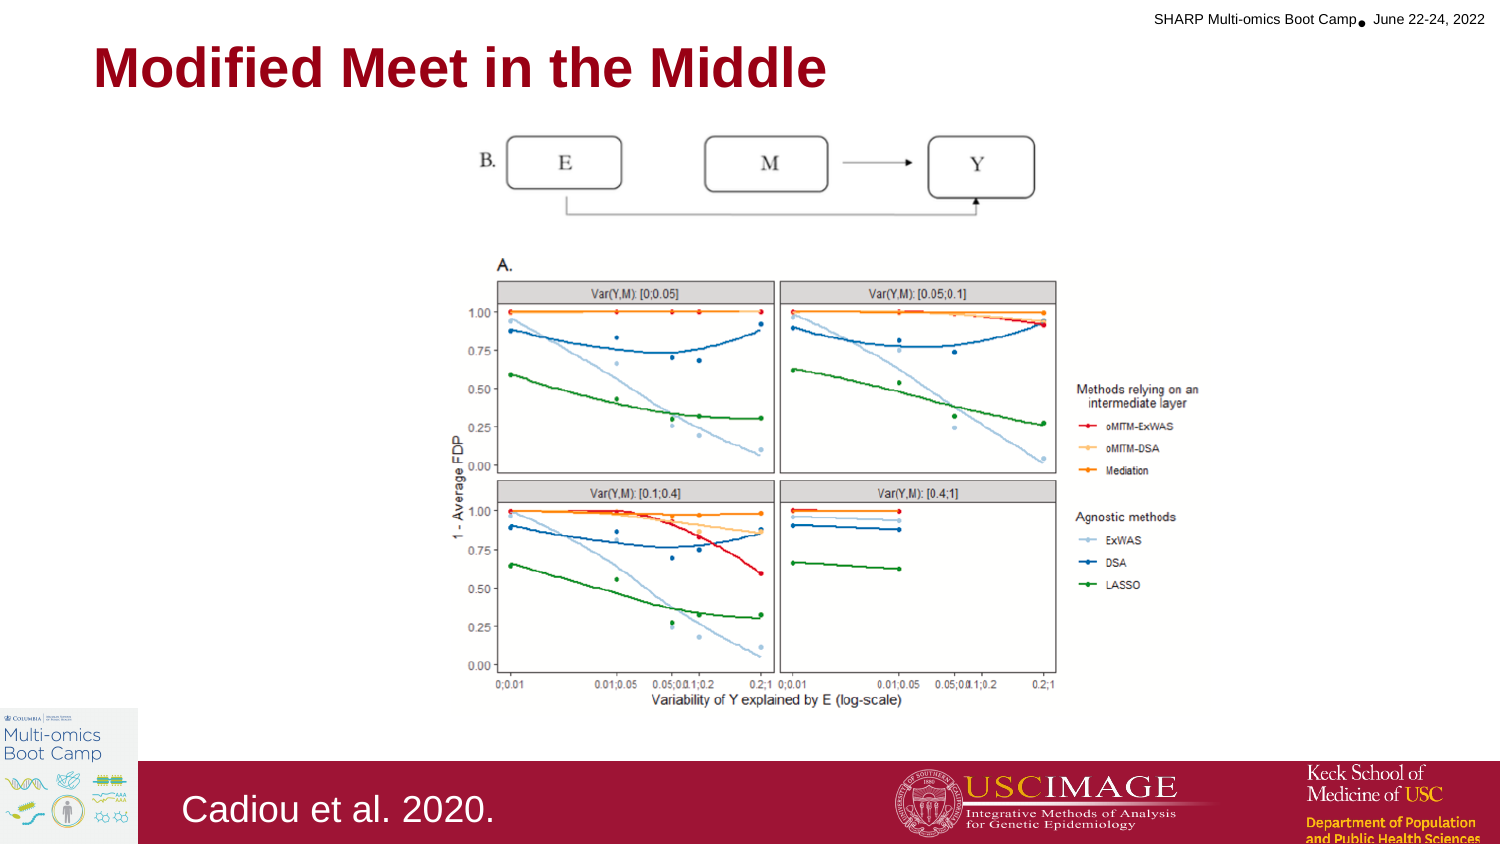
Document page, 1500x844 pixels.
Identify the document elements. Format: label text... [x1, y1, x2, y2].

picture [0, 708, 138, 844]
text_box Modified Meet in the Middle [78, 23, 1392, 130]
picture [443, 104, 1213, 717]
picture [883, 759, 1285, 844]
text_box Cadiou et al. 2020. [166, 777, 511, 838]
